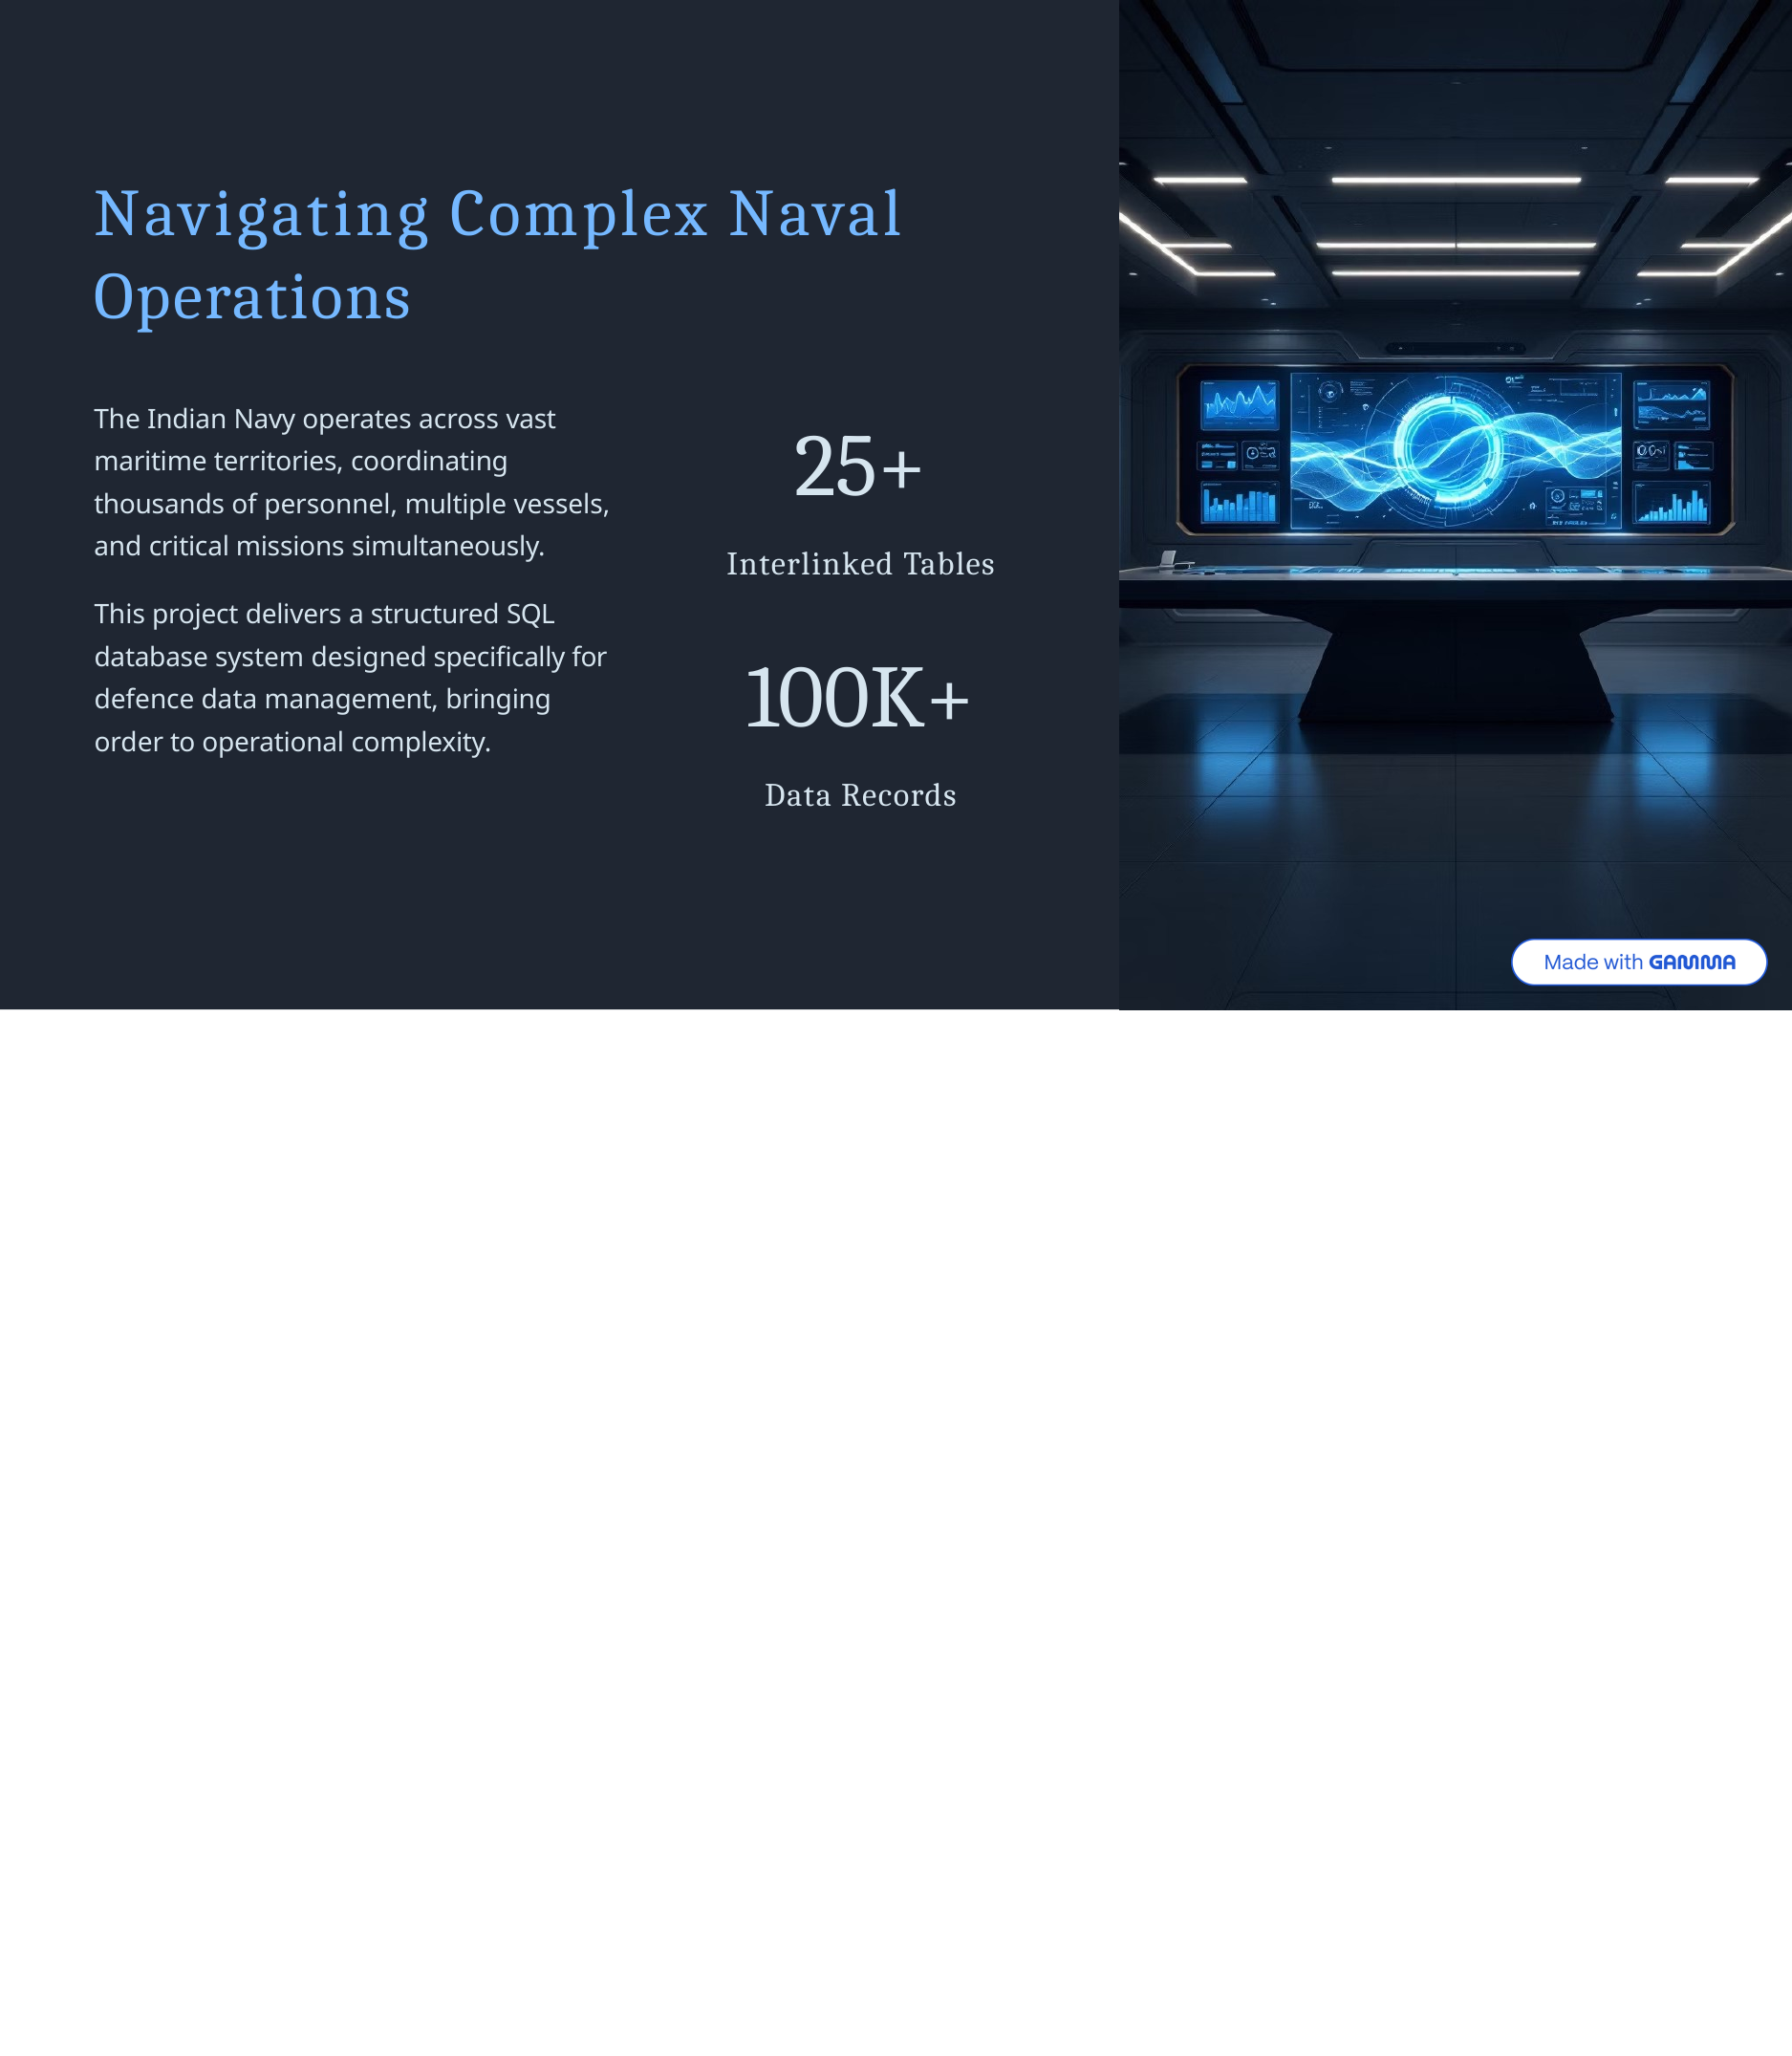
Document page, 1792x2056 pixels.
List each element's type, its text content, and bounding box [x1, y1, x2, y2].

text_box 25+ Interlinked Tables [714, 404, 1007, 582]
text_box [1119, 0, 1792, 1010]
text_box This project delivers a structured SQL database system designed specifically for defence data management, bringing order to operational complexity. [92, 584, 627, 757]
text_box 100K+ Data Records [732, 637, 989, 813]
text_box The Indian Navy operates across vast maritime territories, coordinating thousands of personnel, multiple vessels, and critical missions simultaneously. [92, 390, 620, 562]
title Navigating Complex Naval Operations [92, 163, 947, 509]
